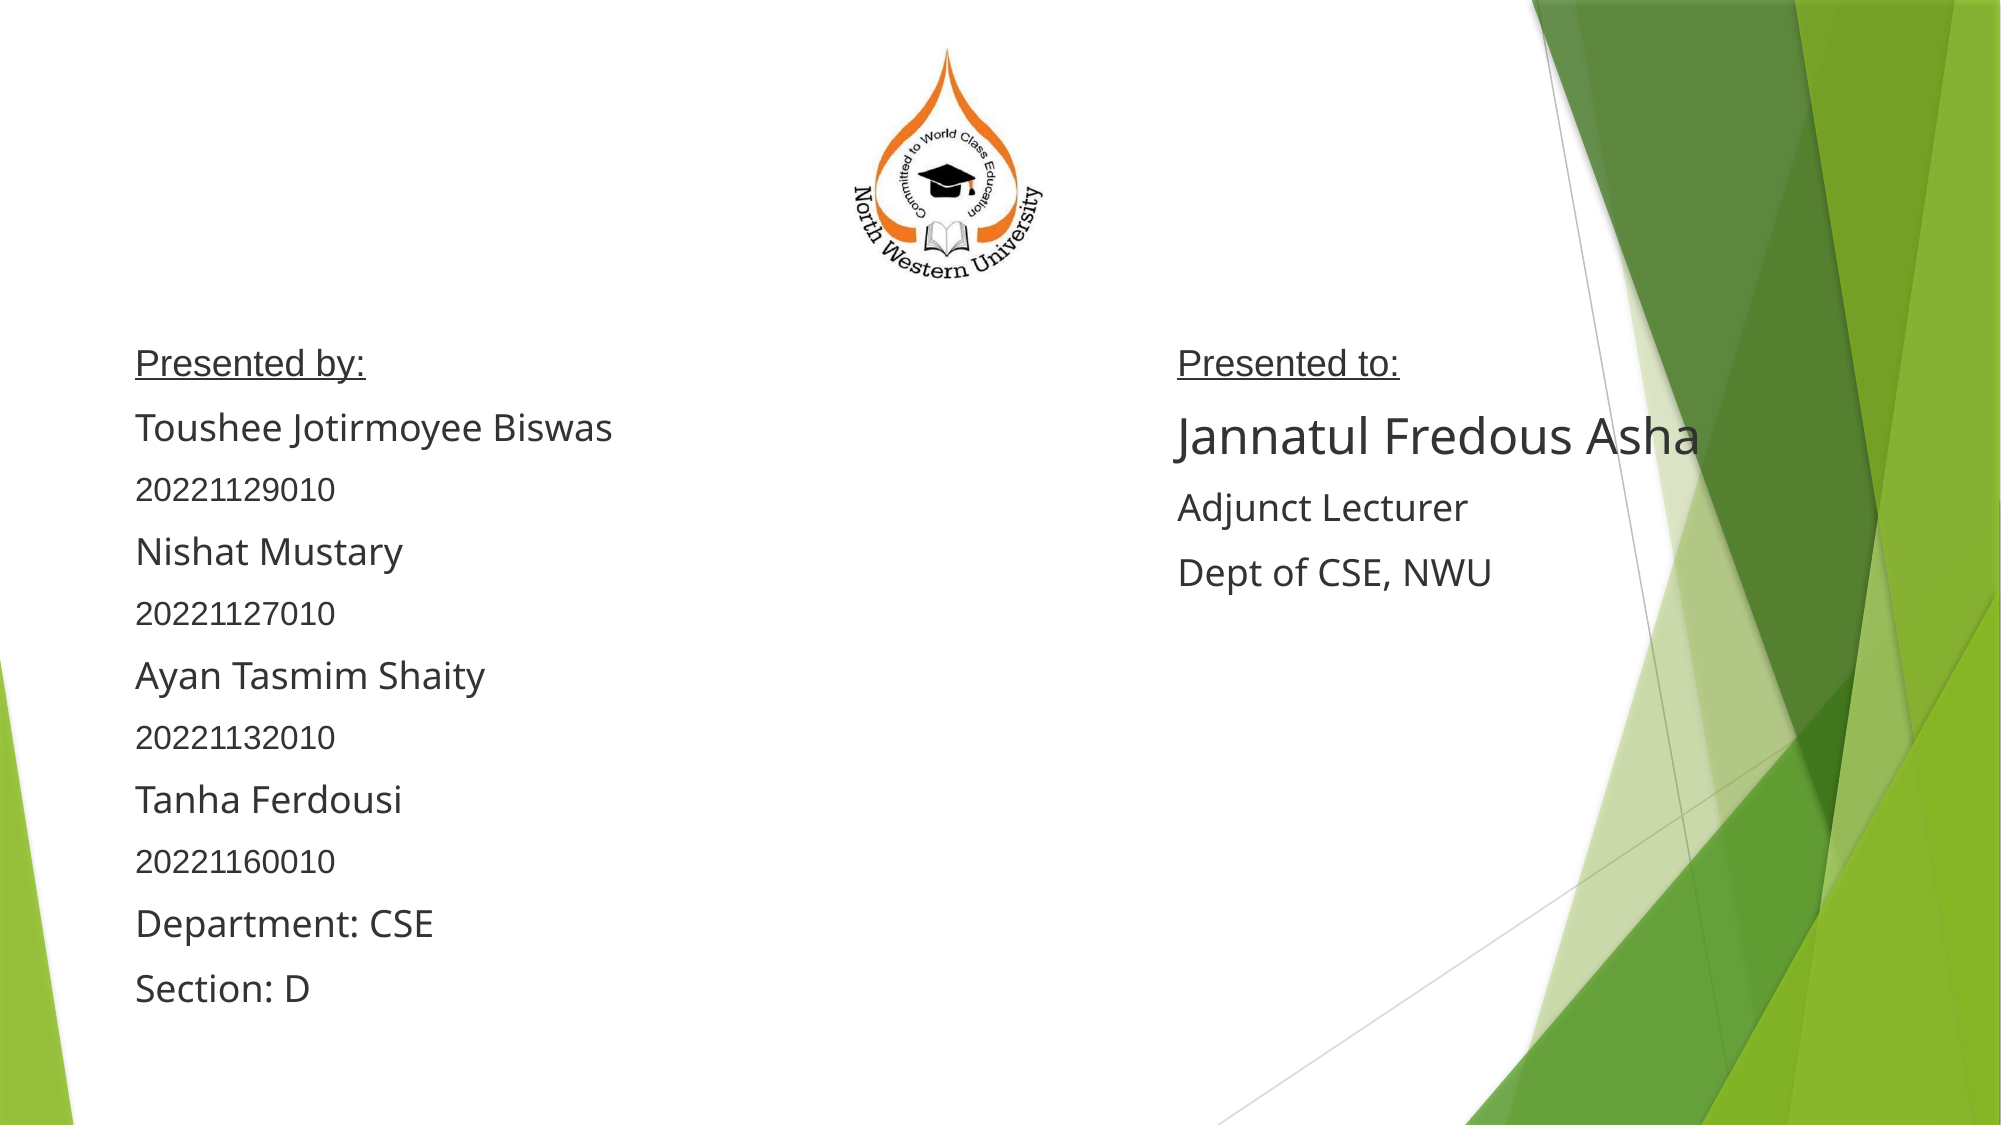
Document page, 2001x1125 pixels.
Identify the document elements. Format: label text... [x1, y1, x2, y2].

picture [744, 11, 1121, 303]
text_box Presented by: Toushee Jotirmoyee Biswas 20221129010 Nishat Mustary 20221127010 Ayan Tasmim Shaity 20221132010 Tanha Ferdousi 20221160010 Department: CSE Section: D [120, 328, 1121, 1018]
text_box Presented to: Jannatul Fredous Asha Adjunct Lecturer Dept of CSE, NWU [1162, 328, 2000, 602]
